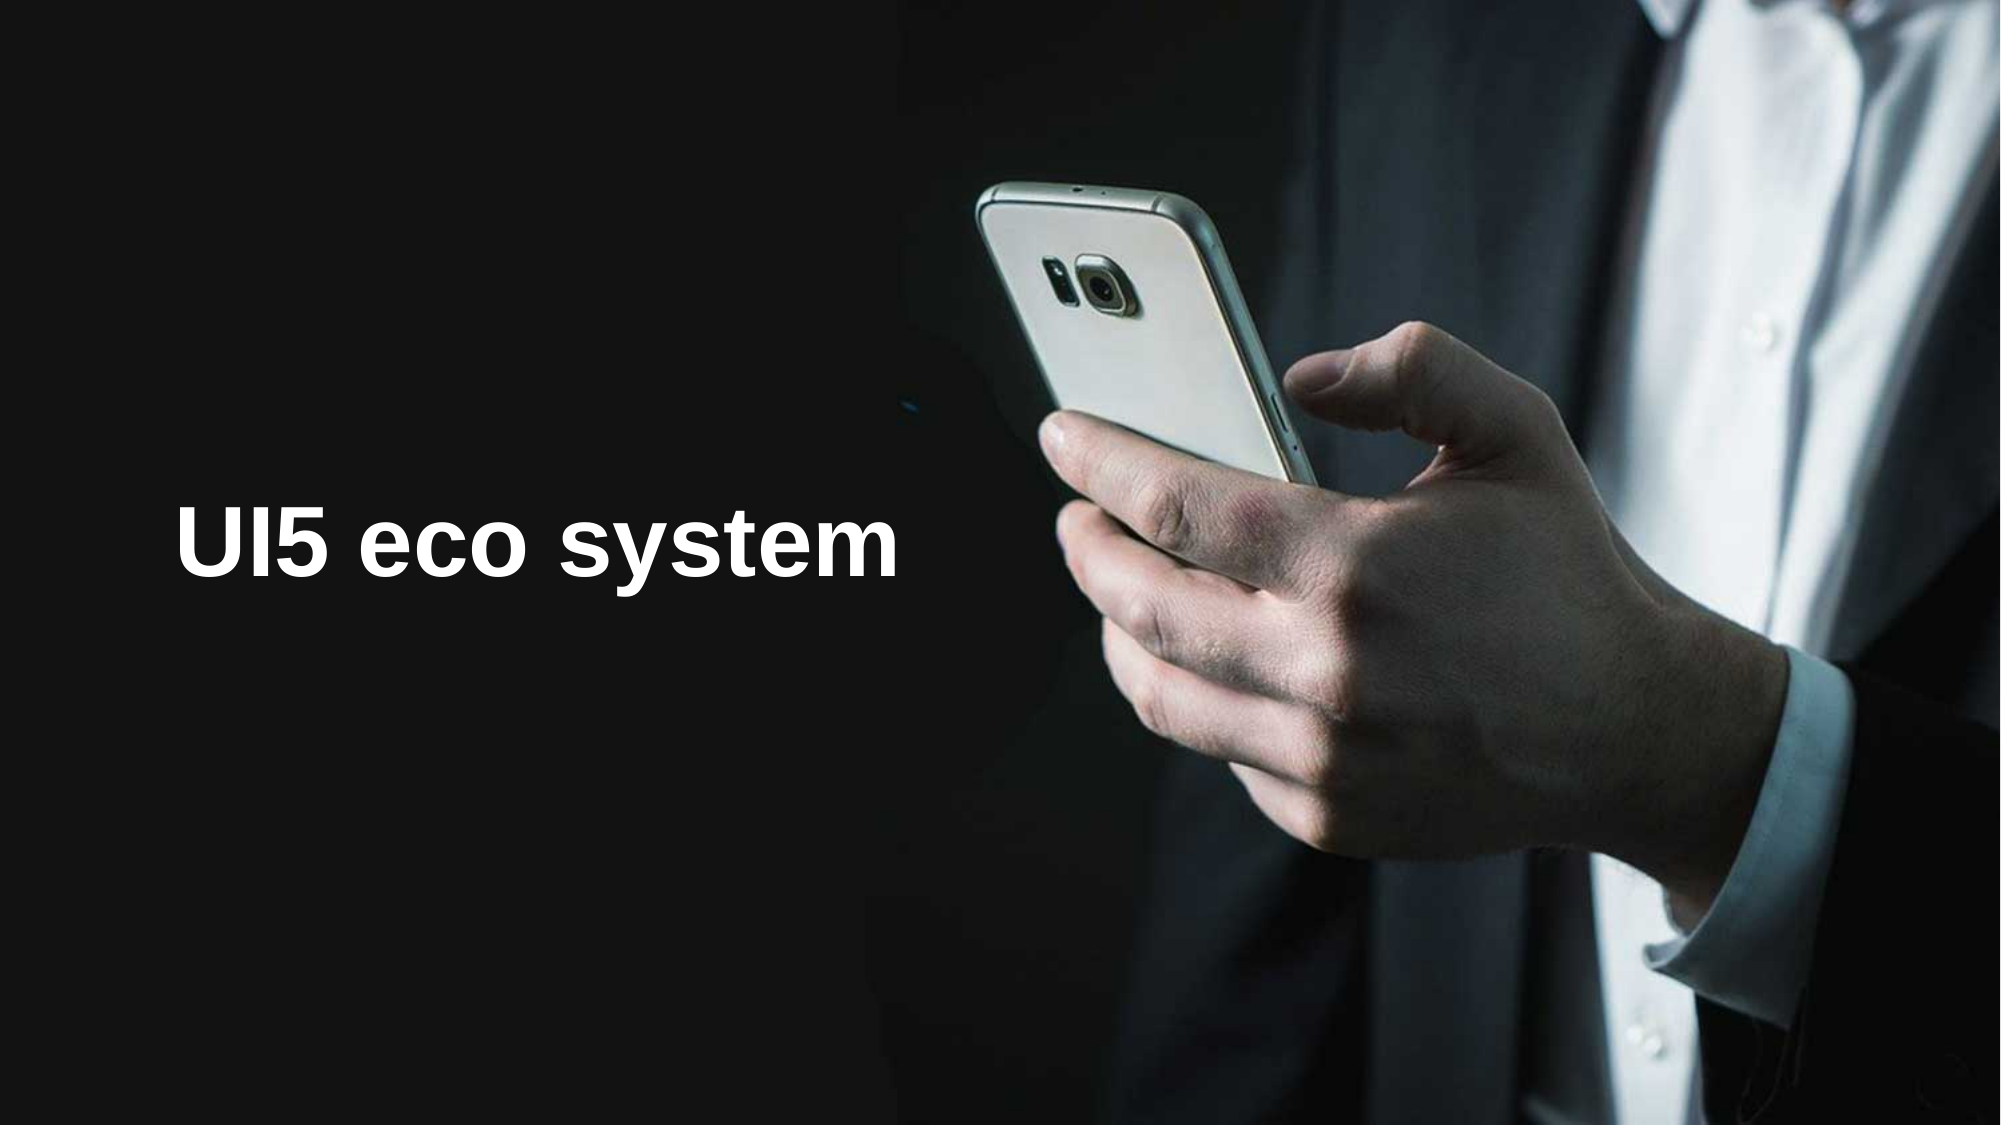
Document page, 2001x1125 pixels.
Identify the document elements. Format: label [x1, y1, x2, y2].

picture [0, 0, 2001, 1125]
text_box [133, 468, 921, 657]
